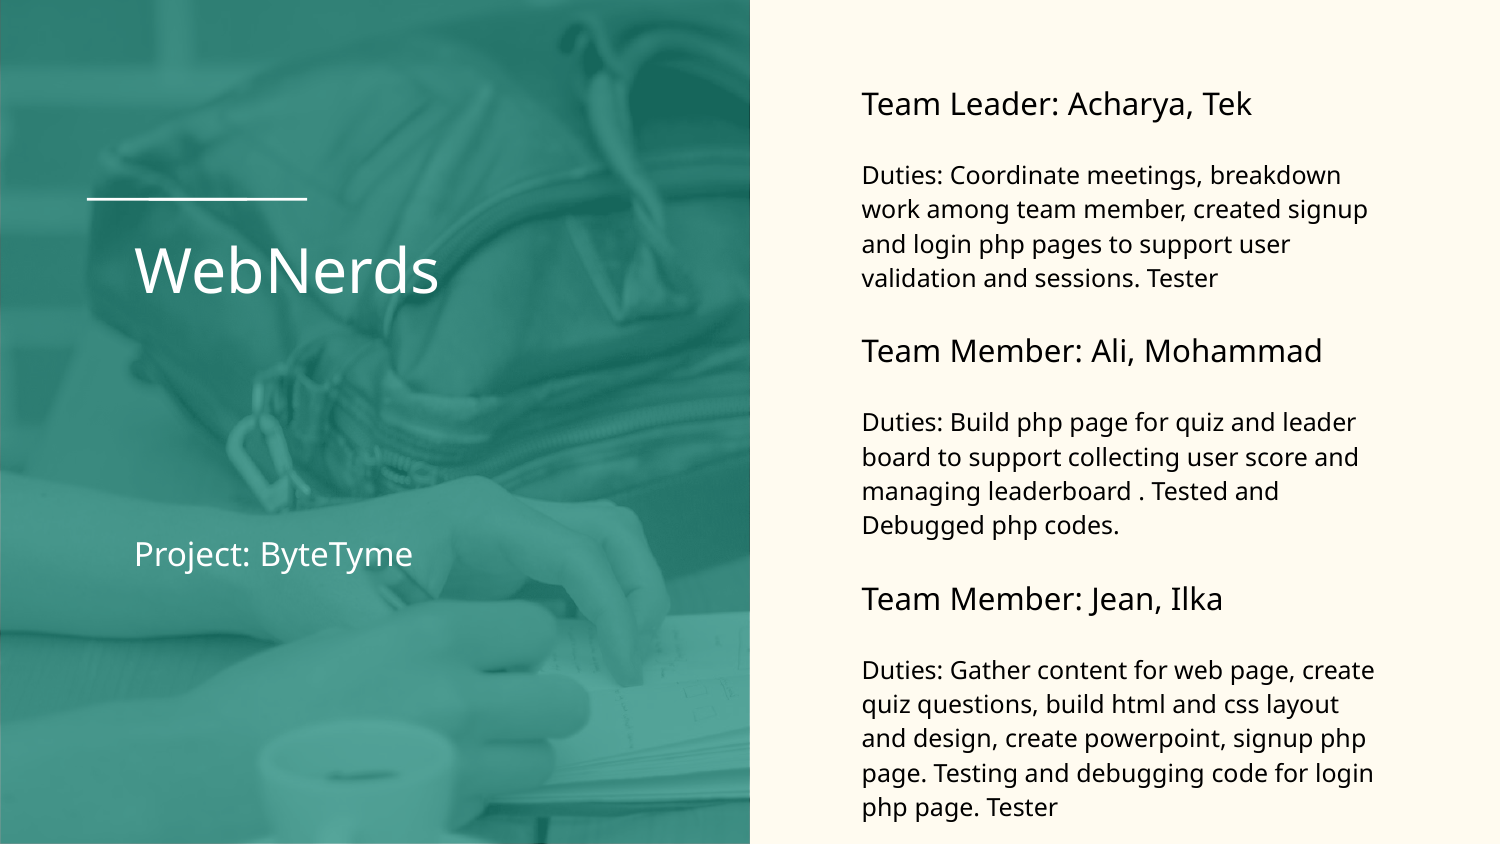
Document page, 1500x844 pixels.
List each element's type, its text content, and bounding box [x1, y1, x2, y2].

list Team Leader: Acharya, Tek Duties: Coordinate meetings, breakdown work among team member, created signup and login php pages to support user validation and sessions. Tester Team Member: Ali, Mohammad Duties: Build php page for quiz and leader board to support collecting user score and managing leaderboard . Tested and Debugged php codes. Team Member: Jean, Ilka Duties: Gather content for web page, create quiz questions, build html and css layout and design, create powerpoint, signup php page. Testing and debugging code for login php page. Tester [846, 63, 1401, 818]
subtitle Project: ByteTyme [118, 518, 661, 644]
title WebNerds [119, 216, 662, 494]
